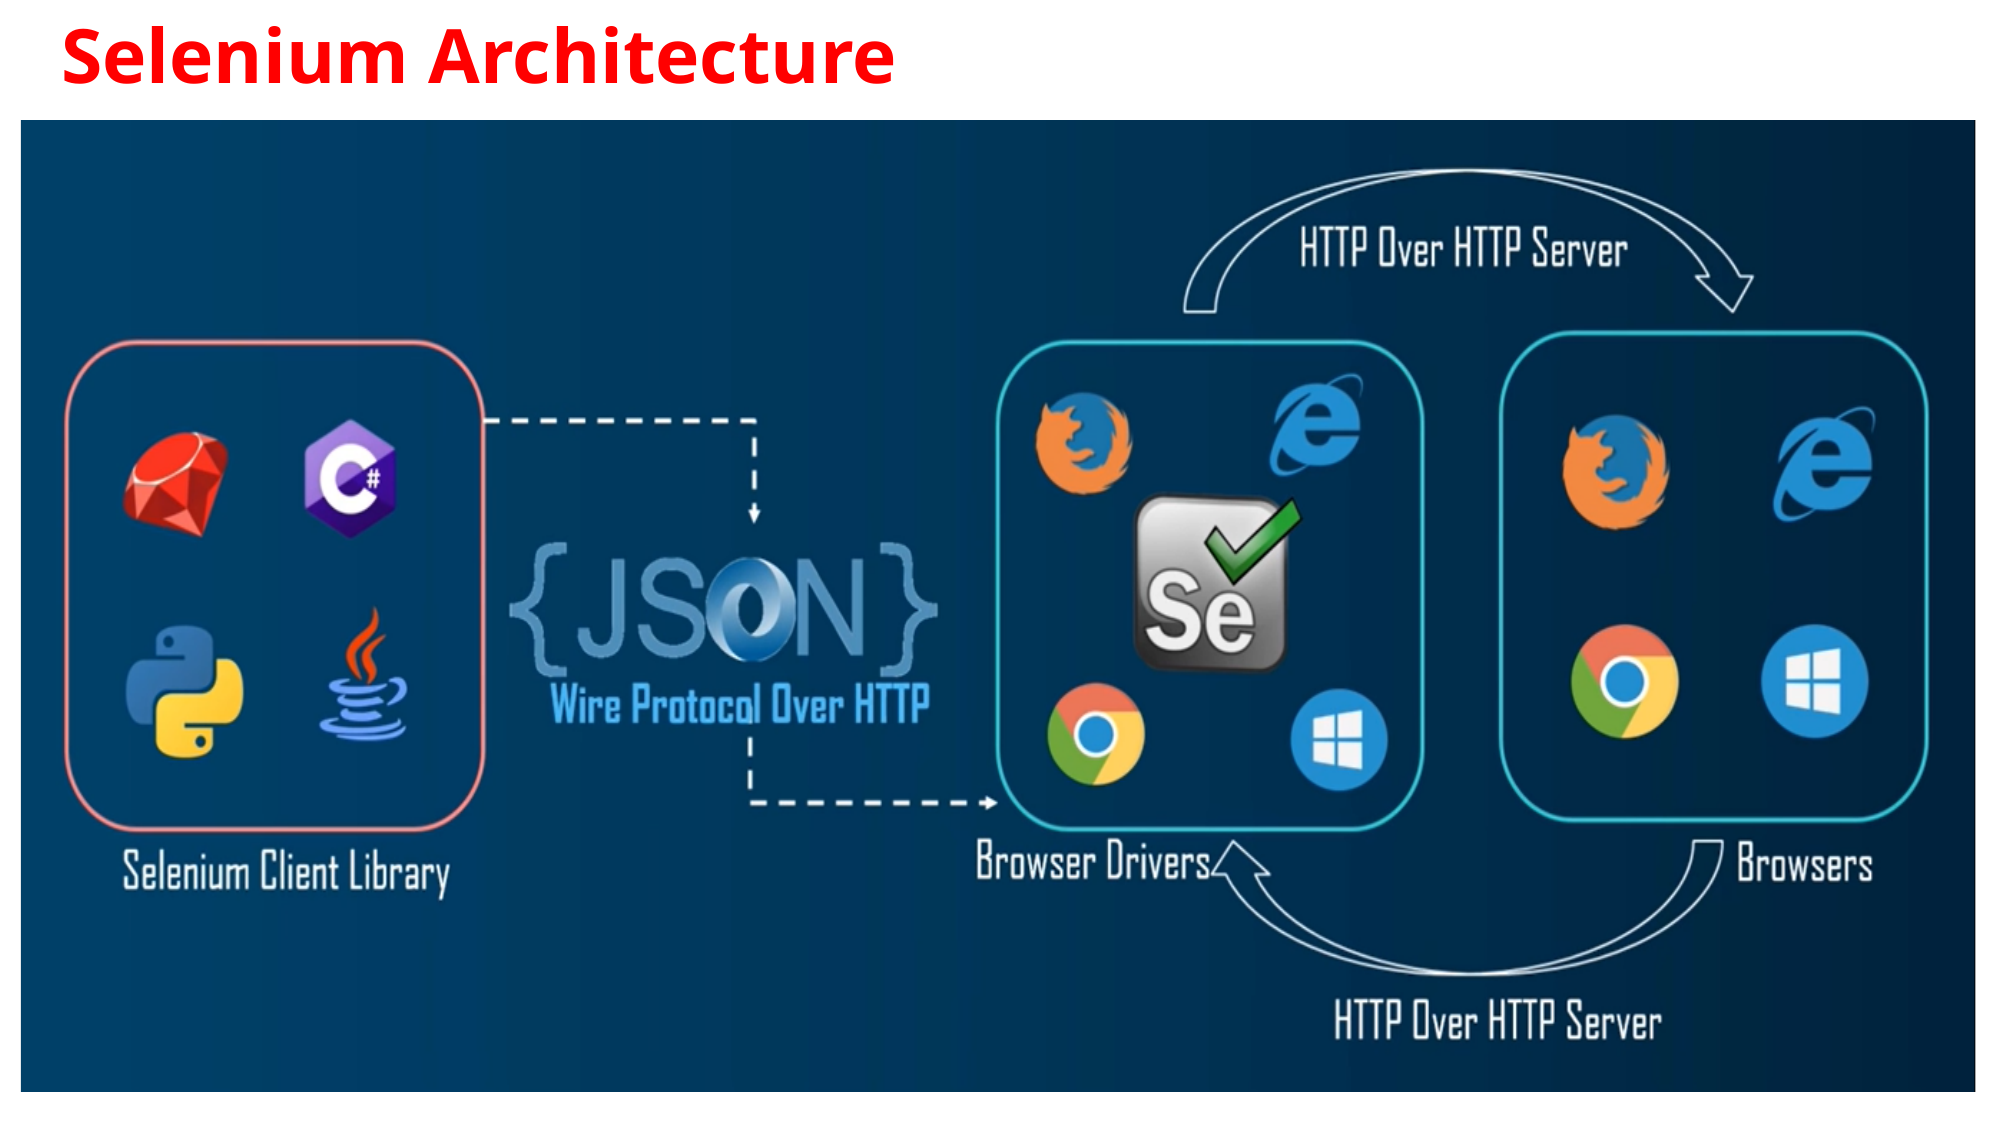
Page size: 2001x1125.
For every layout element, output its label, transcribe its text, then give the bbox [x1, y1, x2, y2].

title Selenium Architecture [46, 10, 1836, 108]
picture [20, 119, 1976, 1092]
